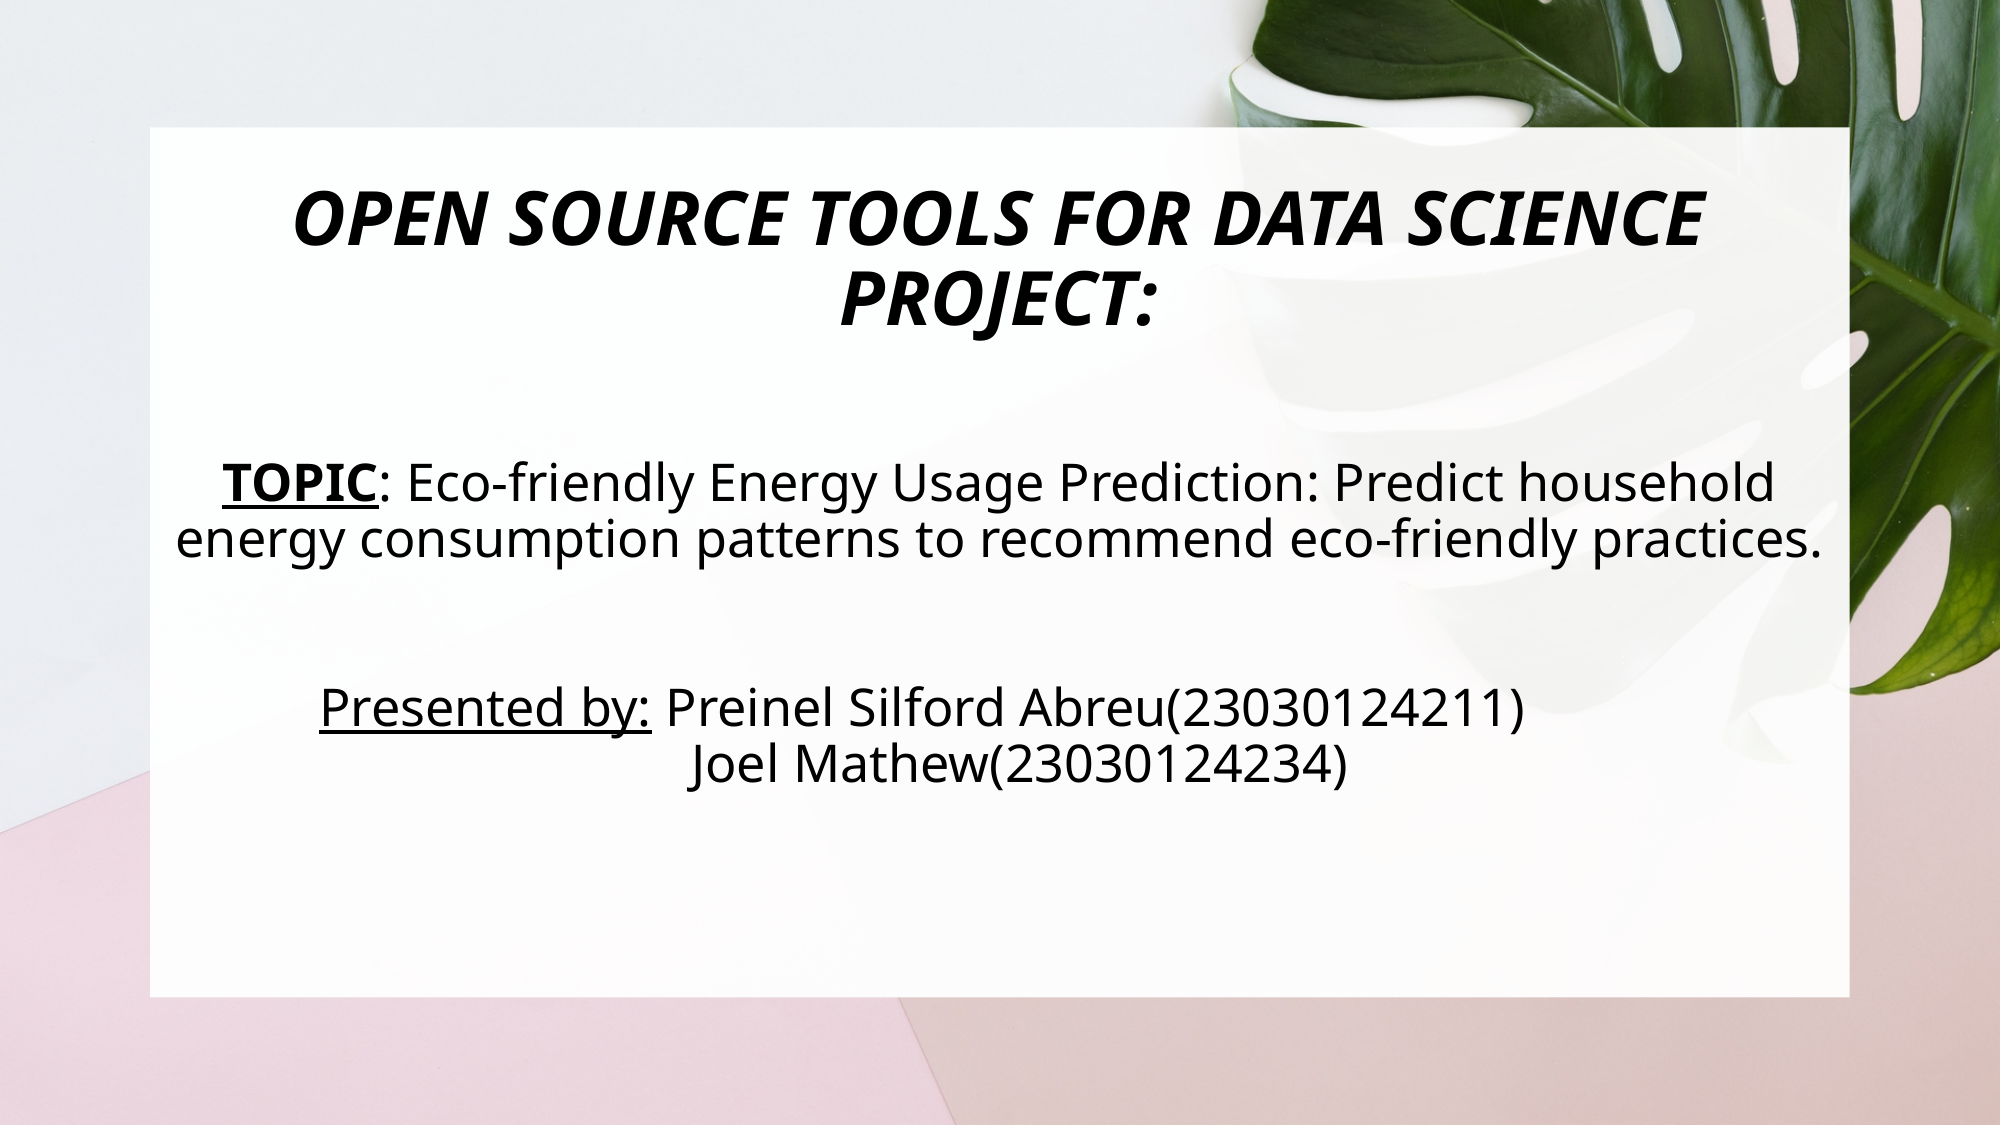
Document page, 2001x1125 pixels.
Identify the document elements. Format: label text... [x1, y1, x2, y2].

title OPEN SOURCE TOOLS FOR DATA SCIENCE PROJECT: [147, 128, 1851, 394]
picture [0, 0, 2000, 1125]
text_box TOPIC: Eco-friendly Energy Usage Prediction: Predict household energy consumption patterns to recommend eco-friendly practices. Presented by: Preinel Silford Abreu(23030124211) Joel Mathew(23030124234) [148, 425, 1852, 825]
